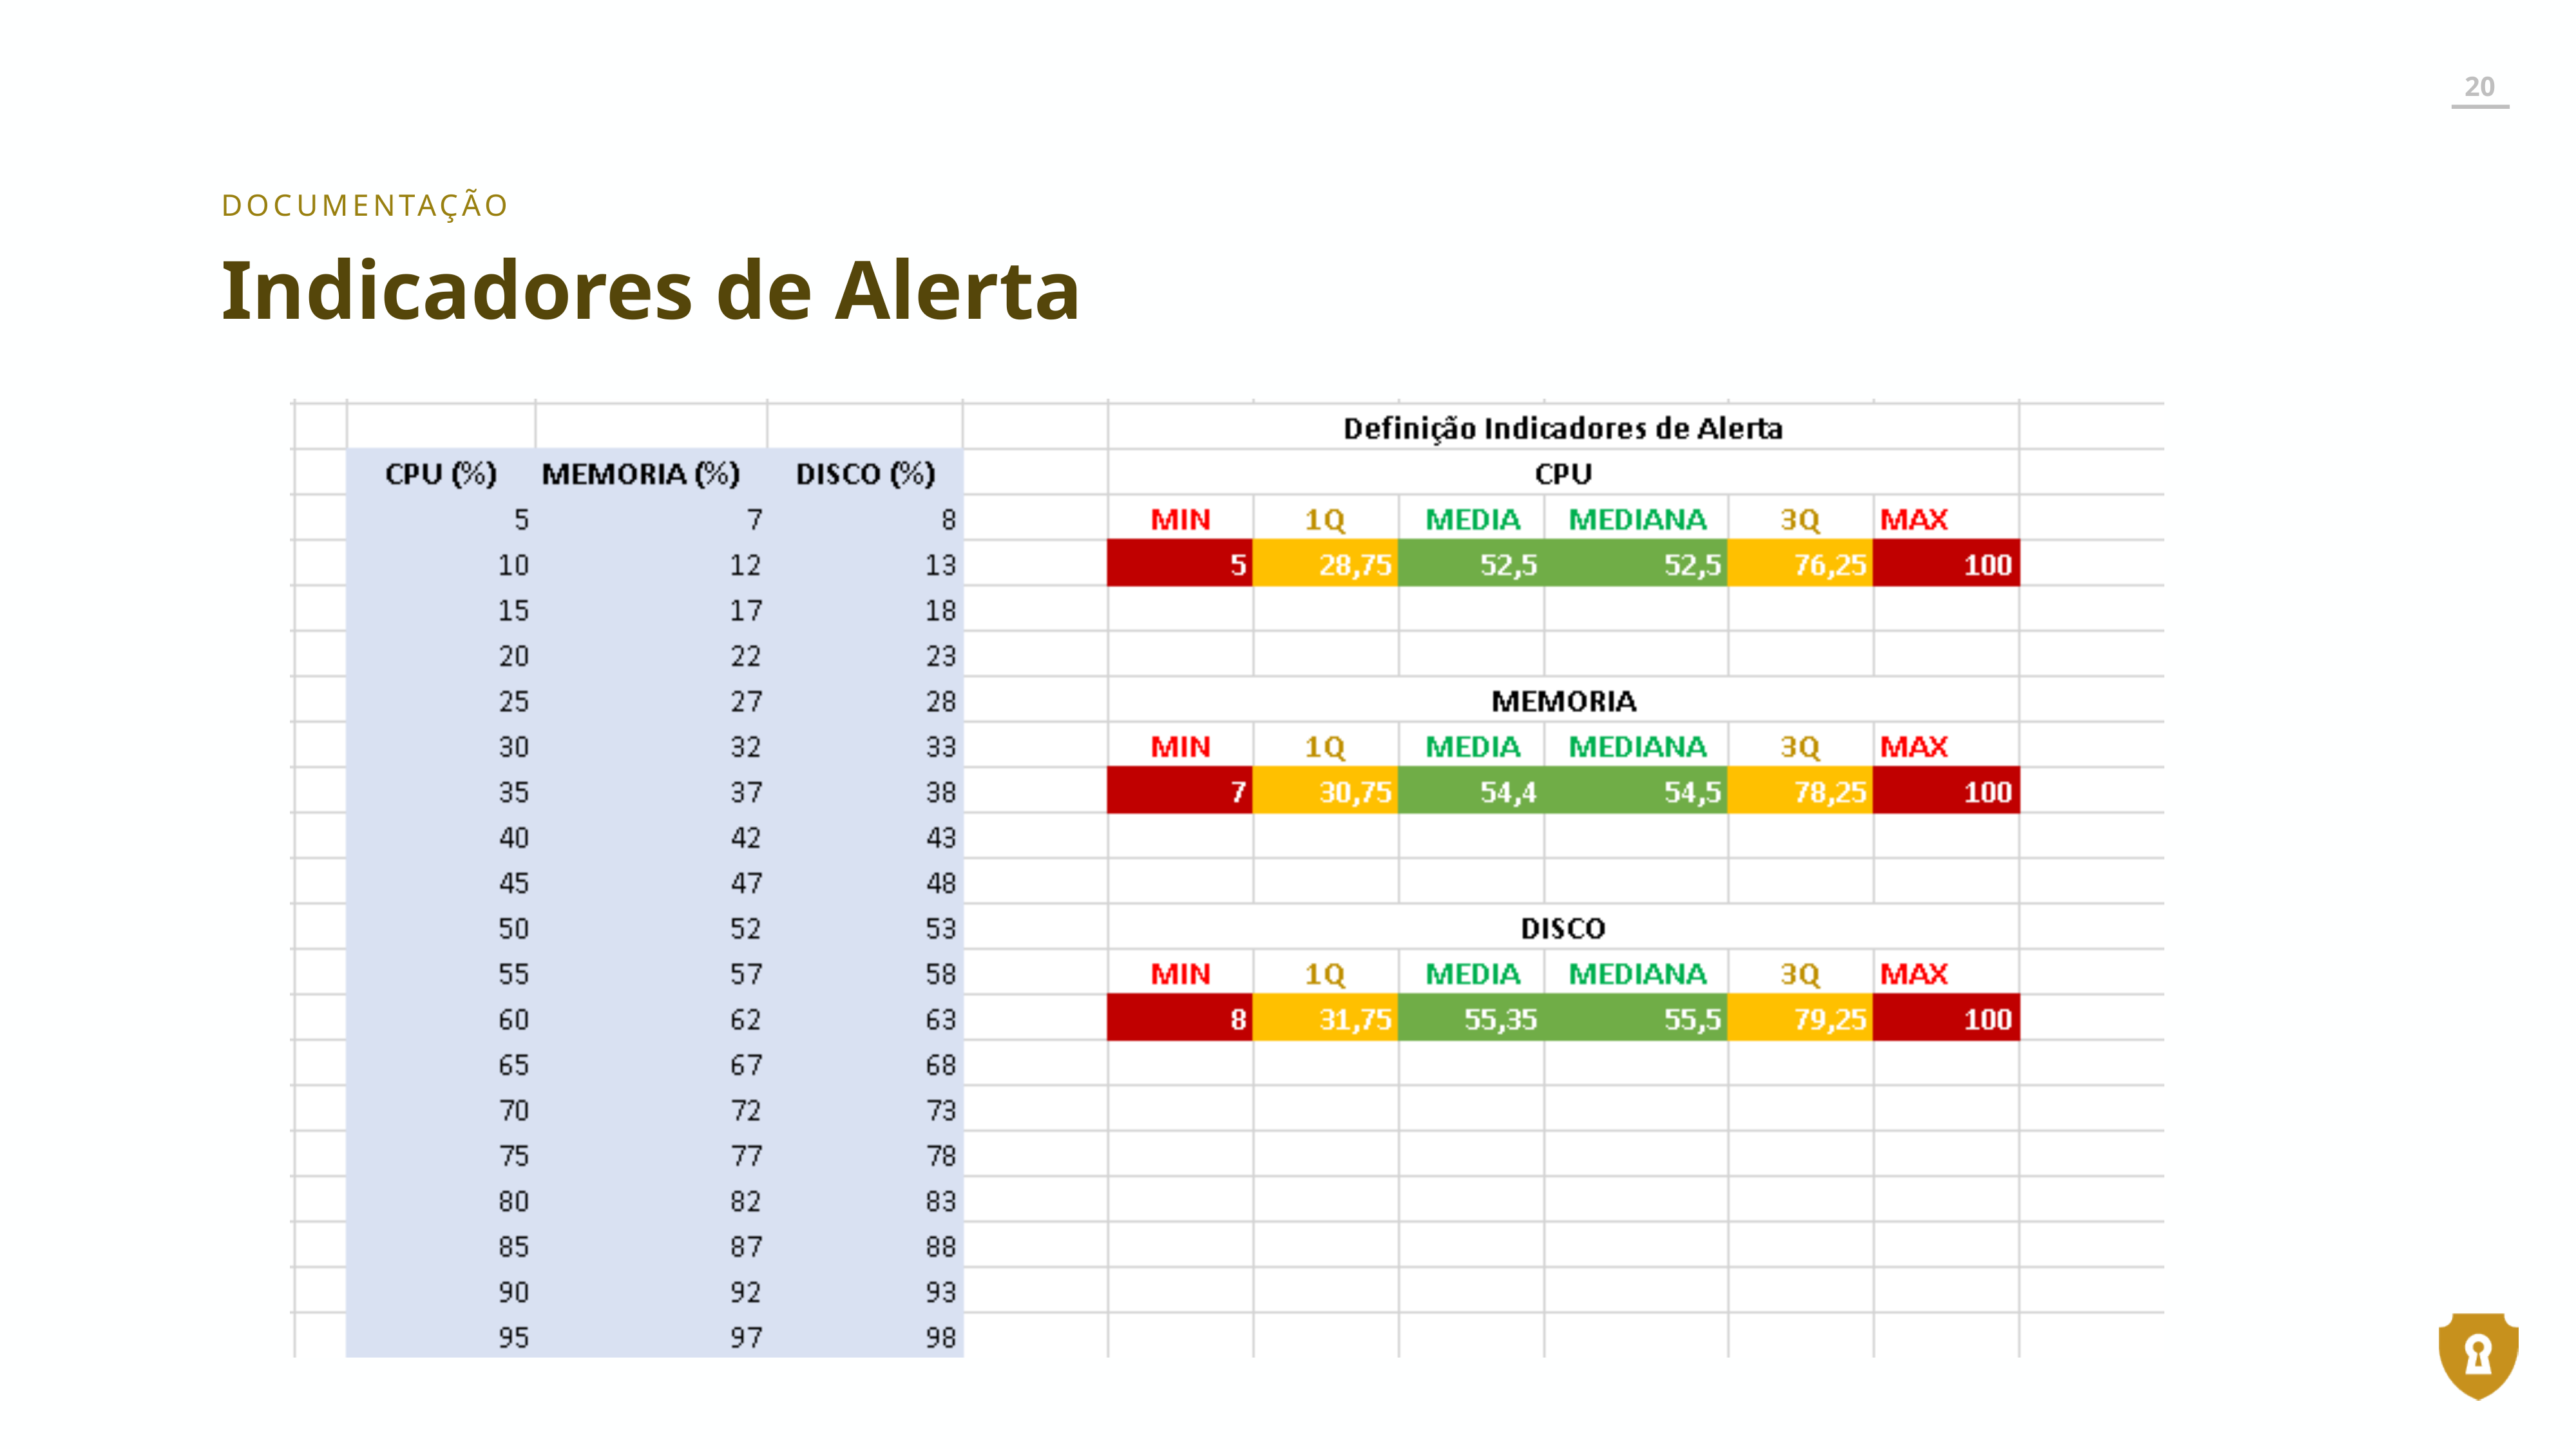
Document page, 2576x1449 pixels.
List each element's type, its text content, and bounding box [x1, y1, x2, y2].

text_box DOCUMENTAÇÃO [211, 181, 507, 227]
text_box Indicadores de Alerta [211, 233, 1564, 340]
picture [2439, 1313, 2519, 1401]
picture [289, 398, 2164, 1358]
